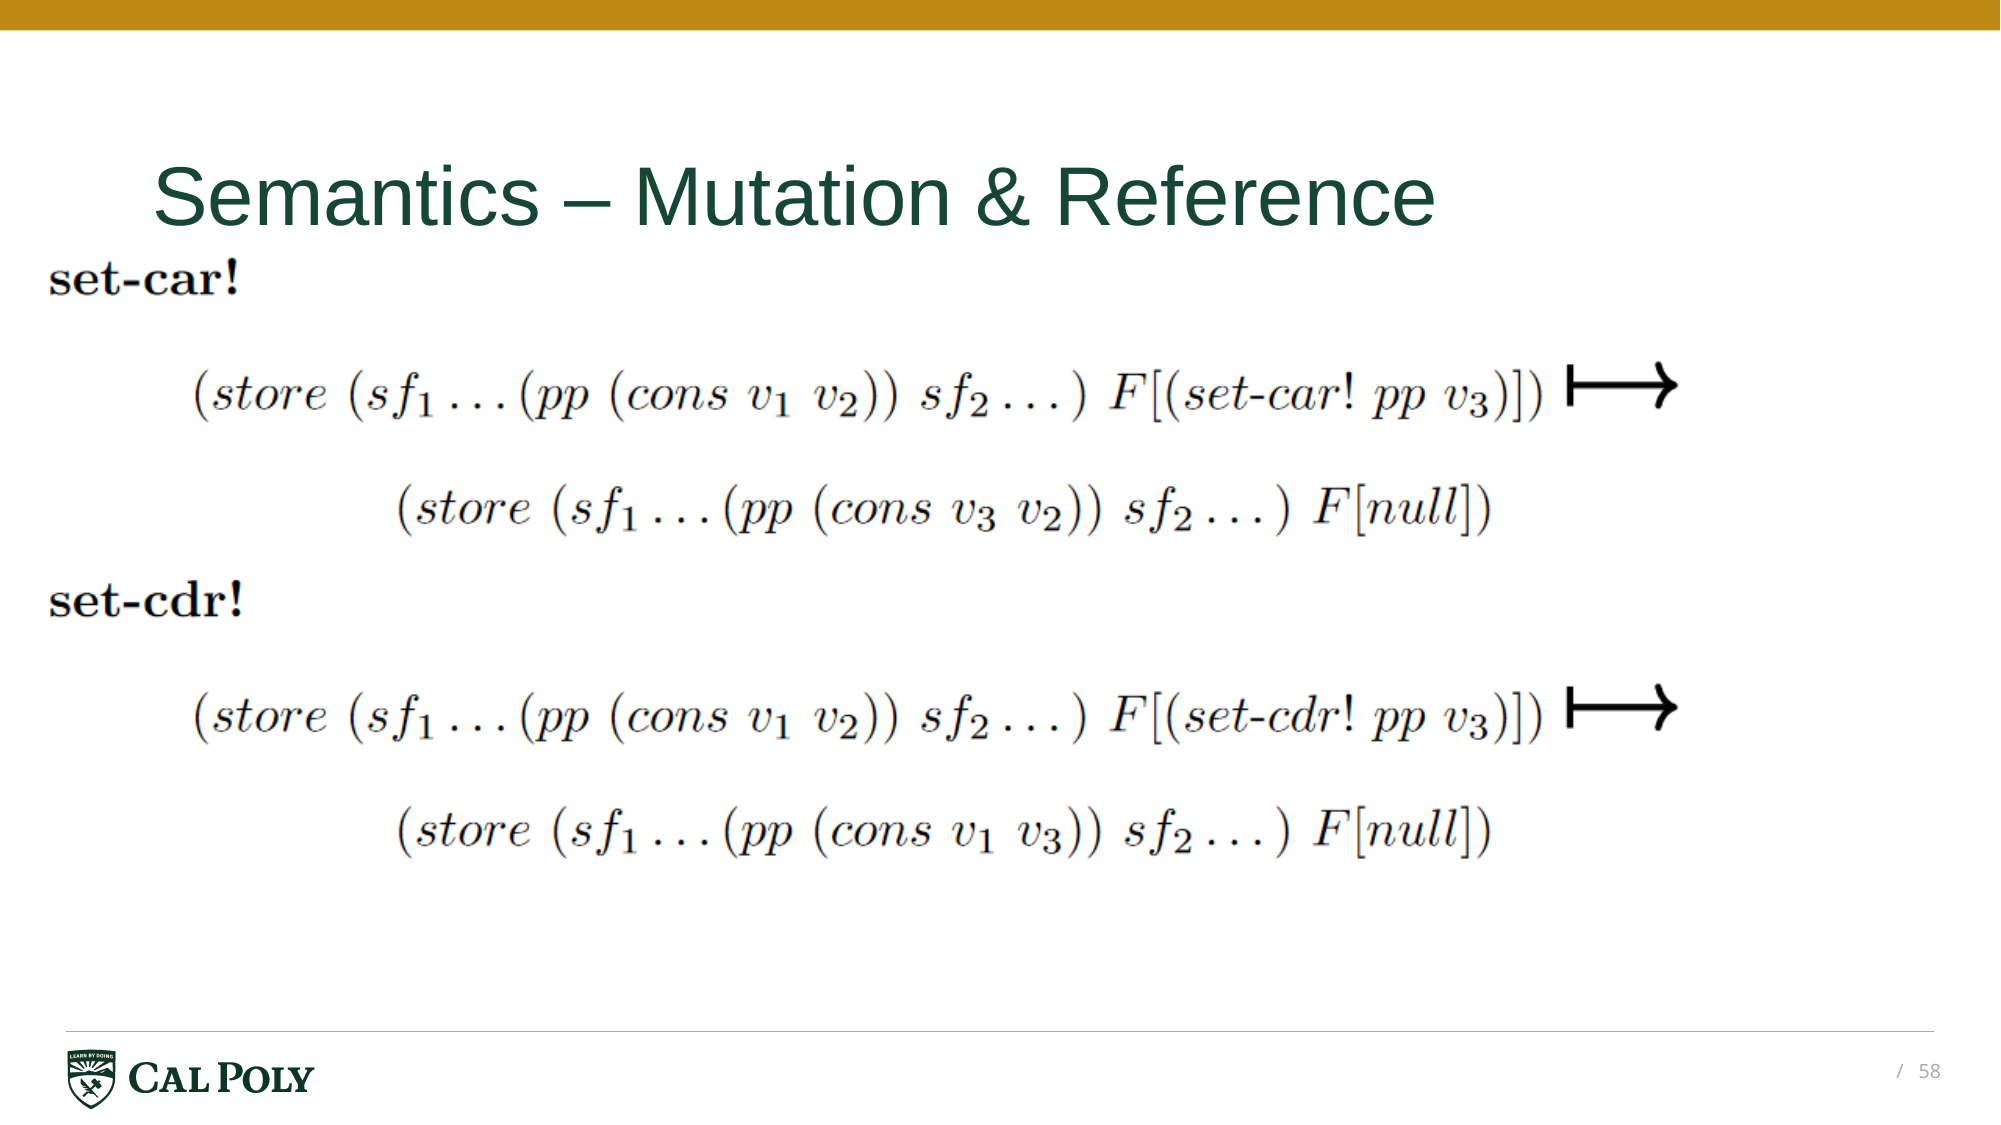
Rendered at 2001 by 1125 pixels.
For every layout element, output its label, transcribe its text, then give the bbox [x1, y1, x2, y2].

picture [43, 1025, 338, 1125]
picture [35, 252, 1719, 873]
title Semantics – Mutation & Reference [137, 147, 1888, 250]
slide_number / 58 [1866, 1041, 1956, 1102]
